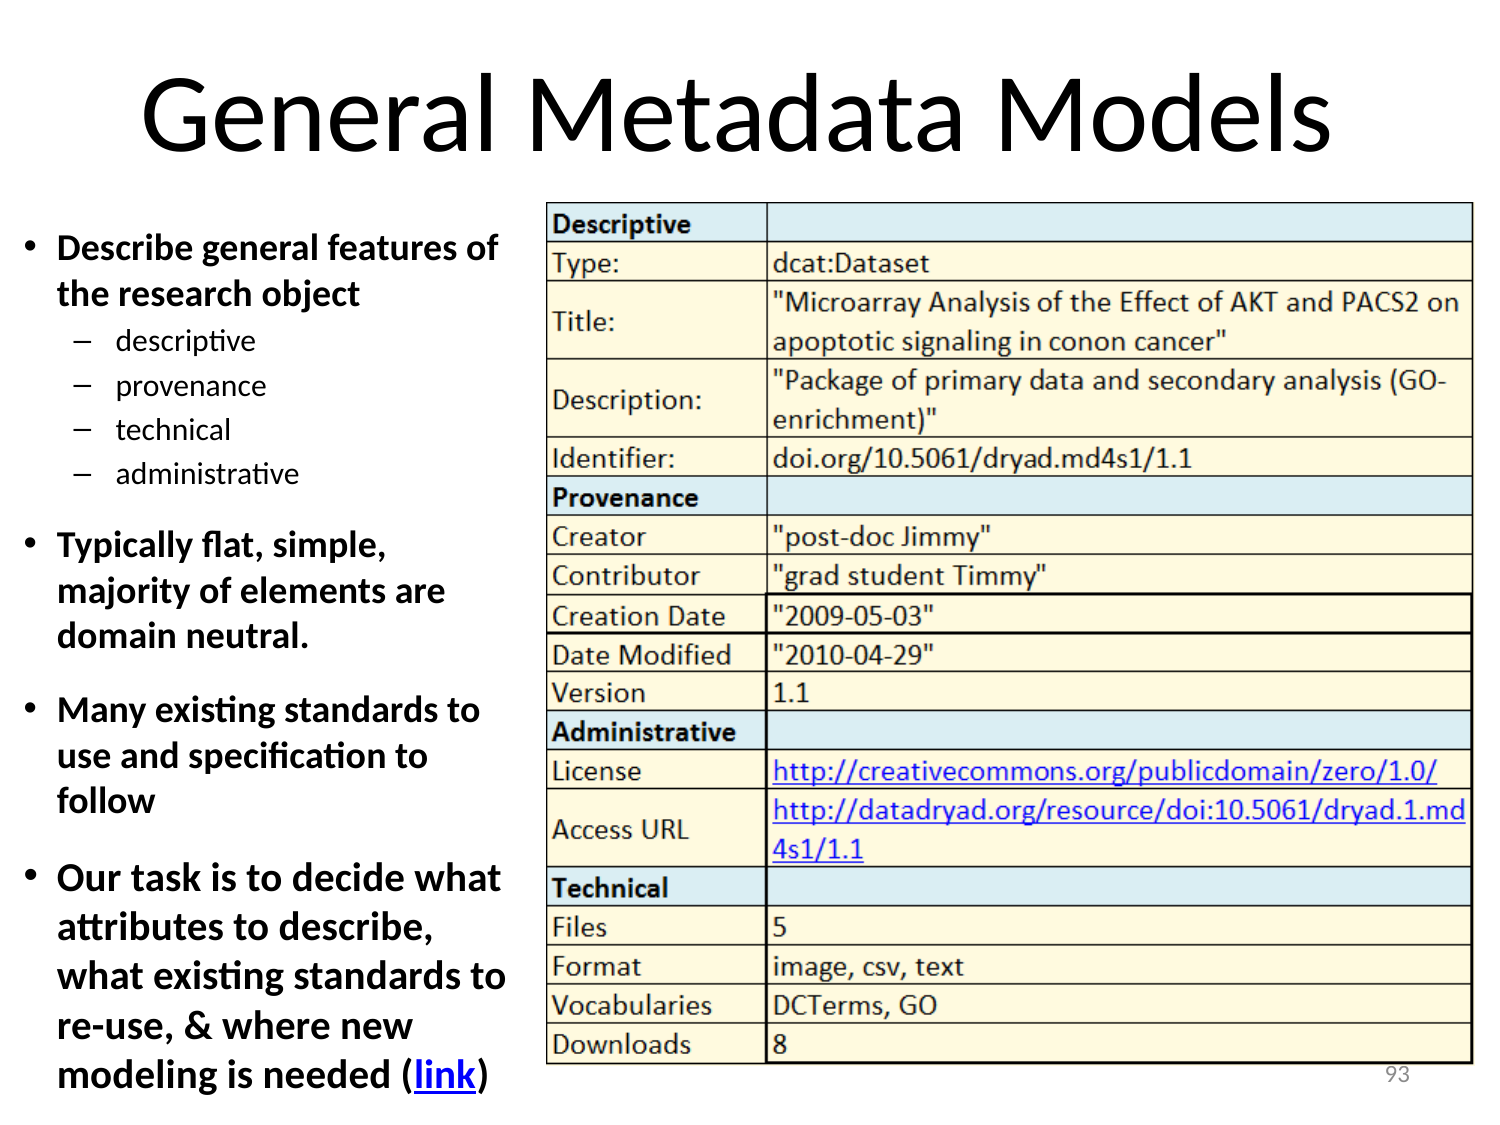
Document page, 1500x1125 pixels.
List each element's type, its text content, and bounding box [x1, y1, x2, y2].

slide_number 93 [1074, 1075, 1425, 1103]
text_box General Metadata Models [0, 12, 1500, 200]
list Describe general features of the research object descriptive provenance technical administrative Typically flat, simple, majority of elements are domain neutral. Many existing standards to use and specification to follow Our task is to decide what attributes to describe, what existing standards to re-use, & where new modeling is needed (link) [0, 215, 526, 1116]
picture [546, 202, 1476, 1066]
